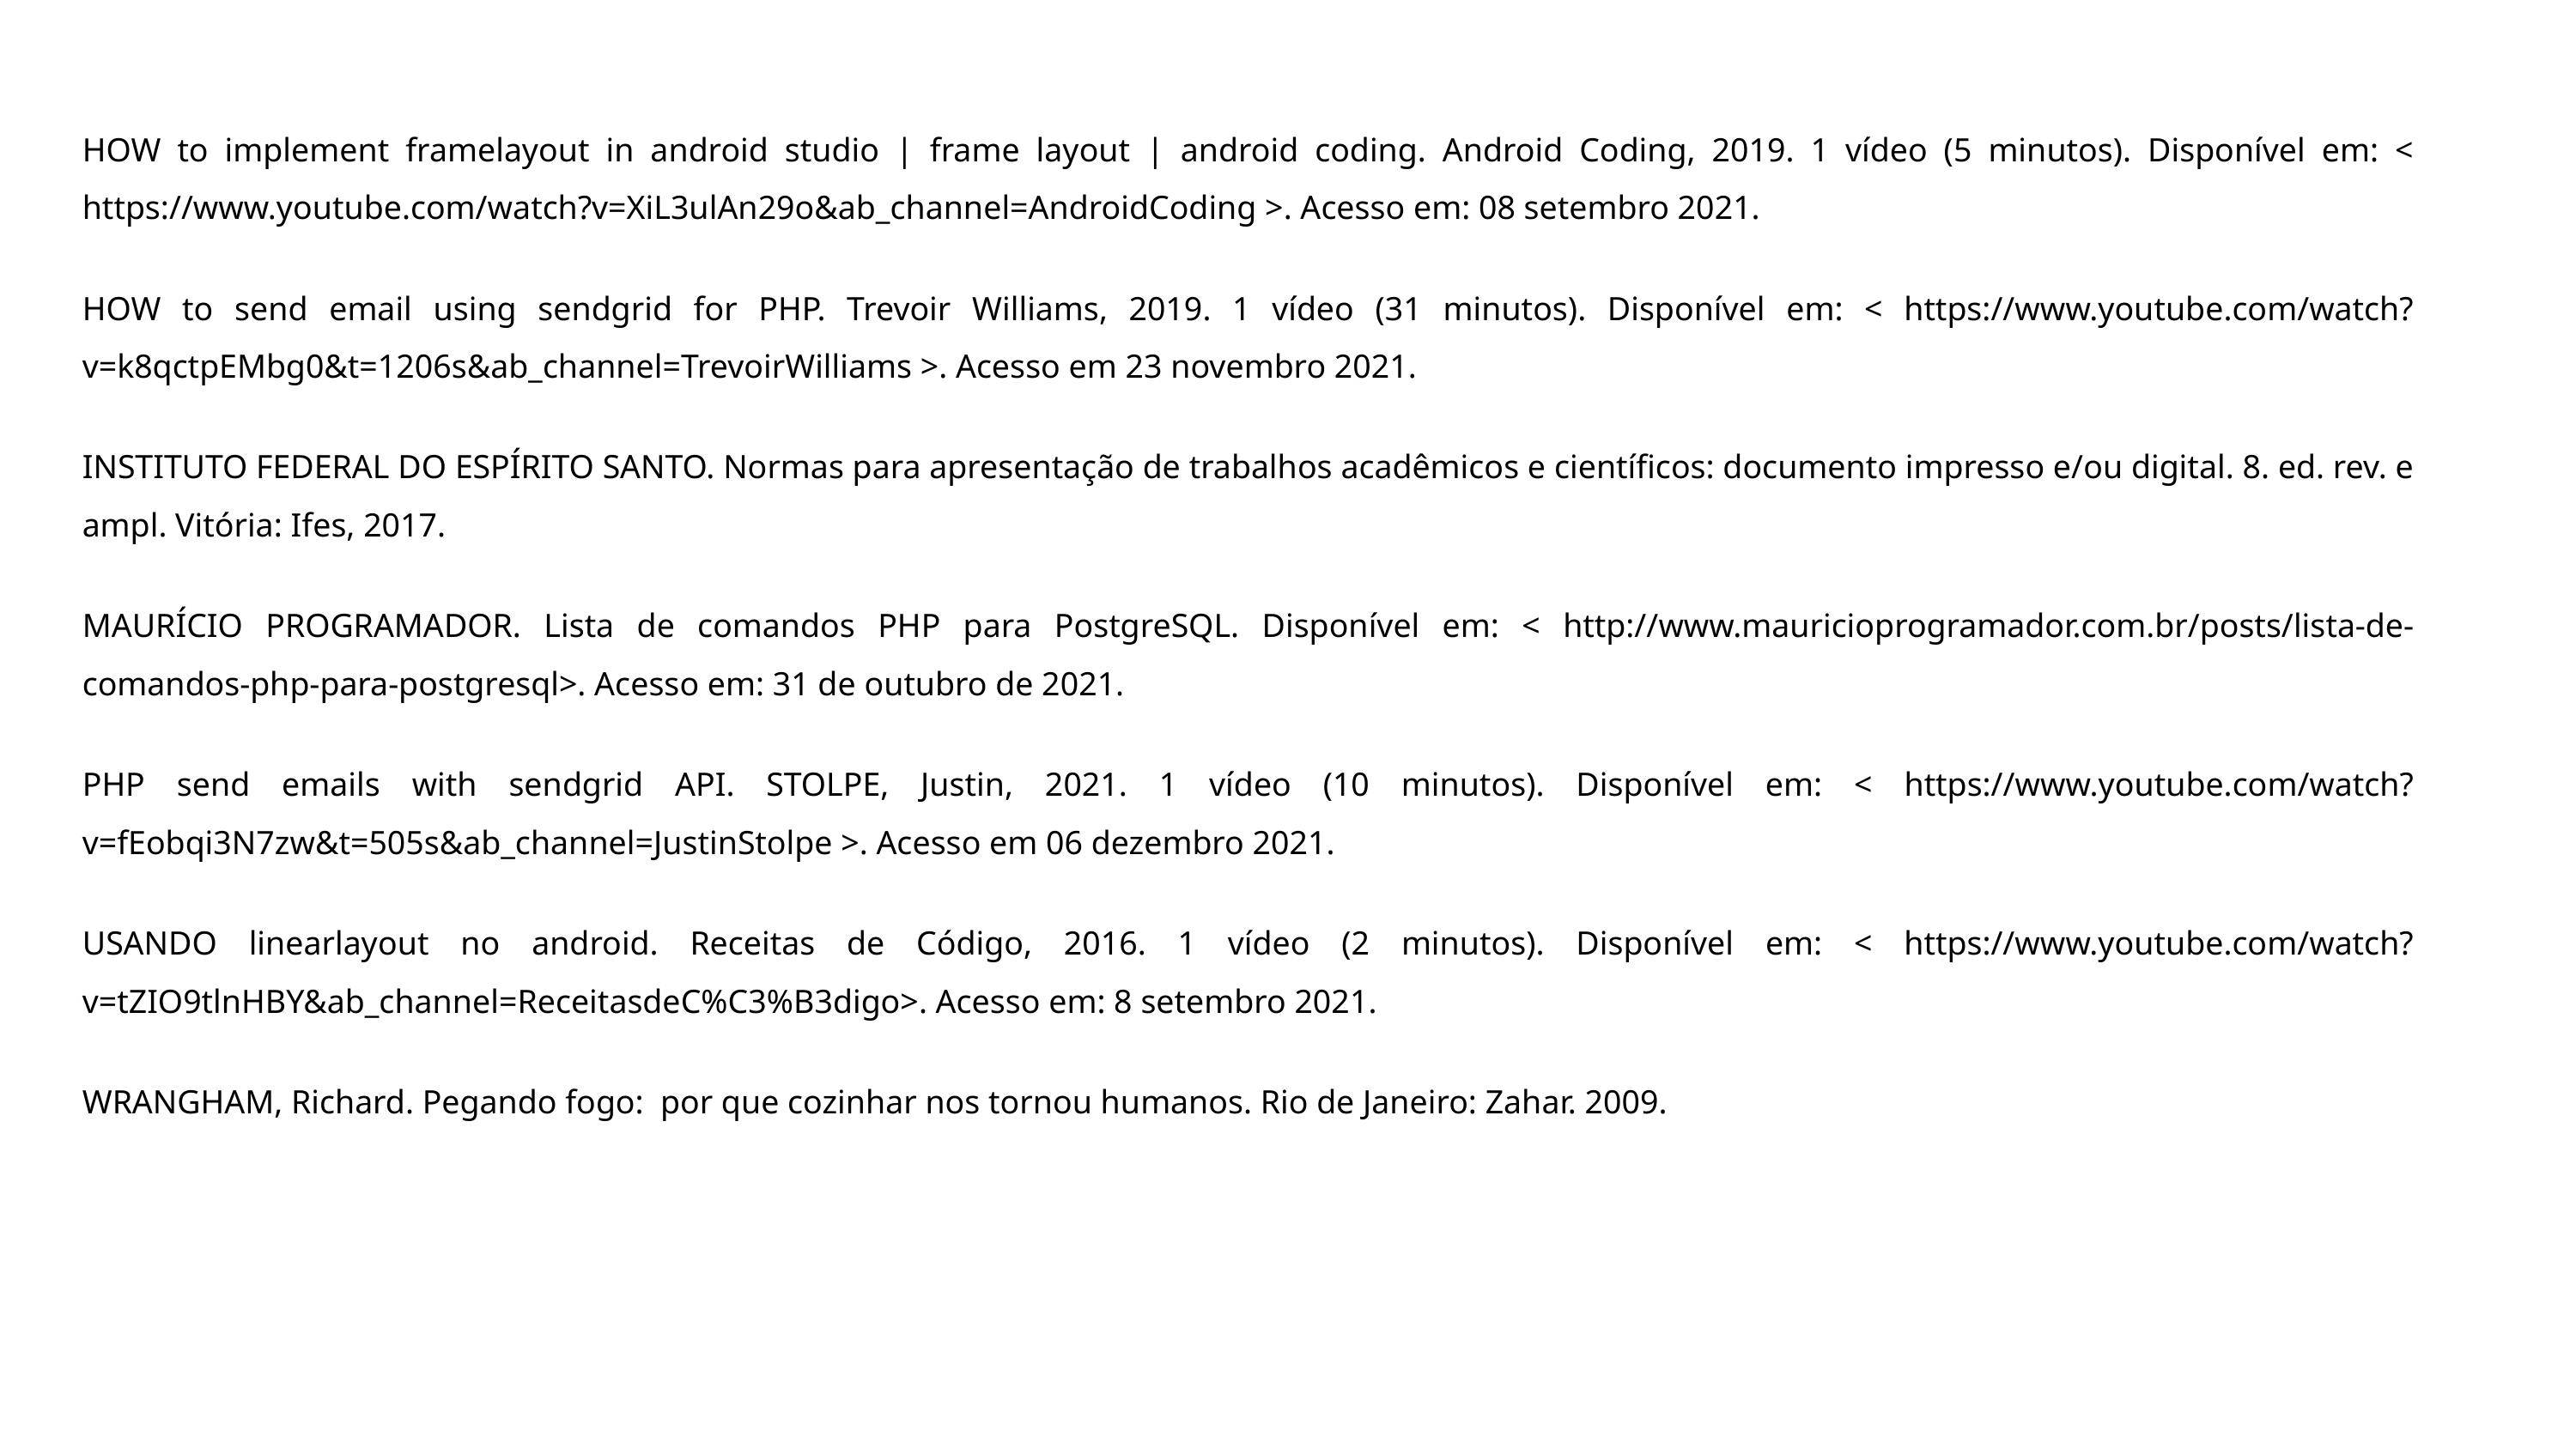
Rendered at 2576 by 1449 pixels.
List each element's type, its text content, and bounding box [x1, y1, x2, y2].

text_box HOW to implement framelayout in android studio | frame layout | android coding. Android Coding, 2019. 1 vídeo (5 minutos). Disponível em: < https://www.youtube.com/watch?v=XiL3ulAn29o&ab_channel=AndroidCoding >. Acesso em: 08 setembro 2021. HOW to send email using sendgrid for PHP. Trevoir Williams, 2019. 1 vídeo (31 minutos). Disponível em: < https://www.youtube.com/watch?v=k8qctpEMbg0&t=1206s&ab_channel=TrevoirWilliams >. Acesso em 23 novembro 2021. INSTITUTO FEDERAL DO ESPÍRITO SANTO. Normas para apresentação de trabalhos acadêmicos e científicos: documento impresso e/ou digital. 8. ed. rev. e ampl. Vitória: Ifes, 2017. MAURÍCIO PROGRAMADOR. Lista de comandos PHP para PostgreSQL. Disponível em: < http://www.mauricioprogramador.com.br/posts/lista-de-comandos-php-para-postgresql>. Acesso em: 31 de outubro de 2021. PHP send emails with sendgrid API. STOLPE, Justin, 2021. 1 vídeo (10 minutos). Disponível em: < https://www.youtube.com/watch?v=fEobqi3N7zw&t=505s&ab_channel=JustinStolpe >. Acesso em 06 dezembro 2021. USANDO linearlayout no android. Receitas de Código, 2016. 1 vídeo (2 minutos). Disponível em: < https://www.youtube.com/watch?v=tZIO9tlnHBY&ab_channel=ReceitasdeC%C3%B3digo>. Acesso em: 8 setembro 2021. WRANGHAM, Richard. Pegando fogo: por que cozinhar nos tornou humanos. Rio de Janeiro: Zahar. 2009. [82, 110, 2416, 1121]
